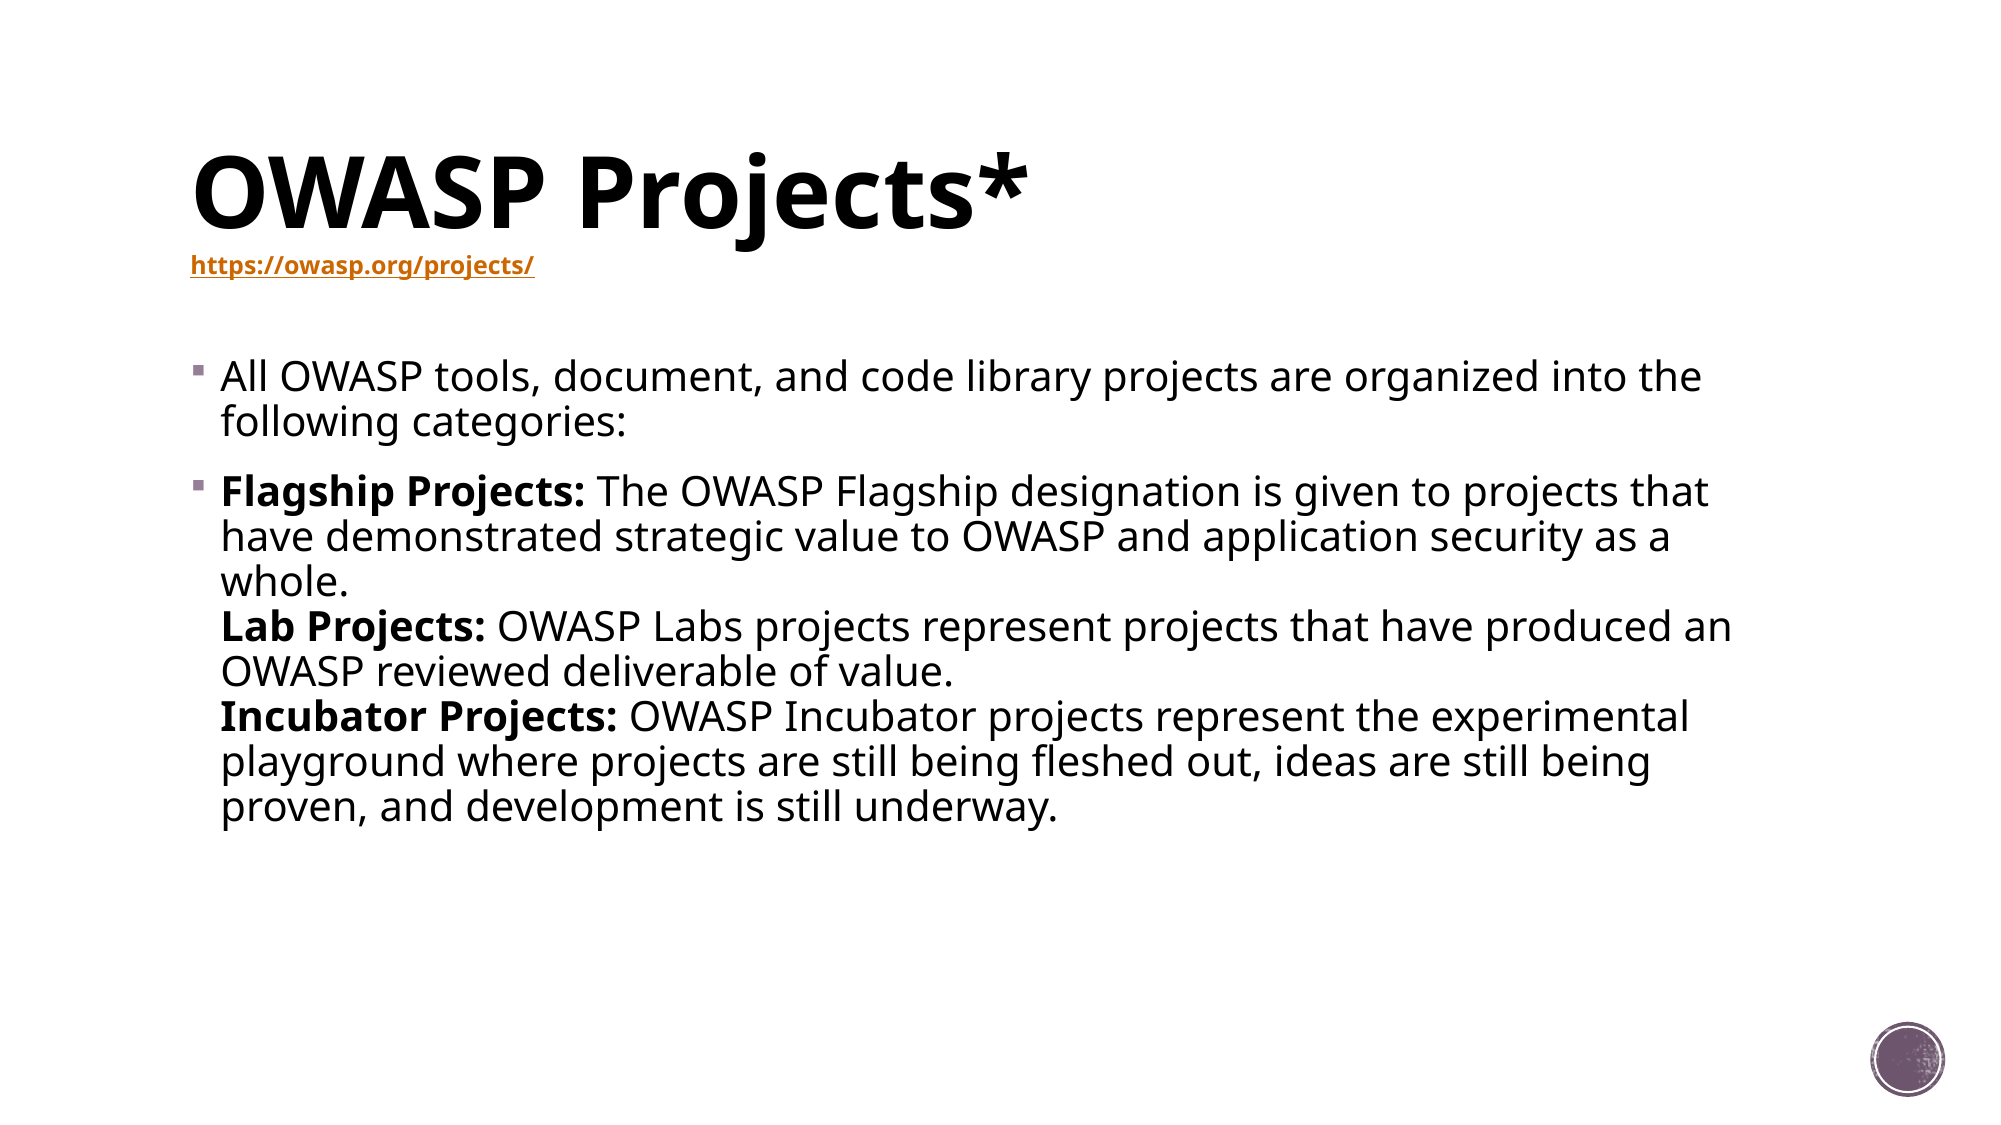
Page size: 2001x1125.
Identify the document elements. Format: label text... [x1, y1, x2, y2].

title OWASP Projects* https://owasp.org/projects/ [175, 79, 1826, 344]
list All OWASP tools, document, and code library projects are organized into the following categories: Flagship Projects: The OWASP Flagship designation is given to projects that have demonstrated strategic value to OWASP and application security as a whole. Lab Projects: OWASP Labs projects represent projects that have produced an OWASP reviewed deliverable of value. Incubator Projects: OWASP Incubator projects represent the experimental playground where projects are still being fleshed out, ideas are still being proven, and development is still underway. [175, 348, 1826, 1013]
